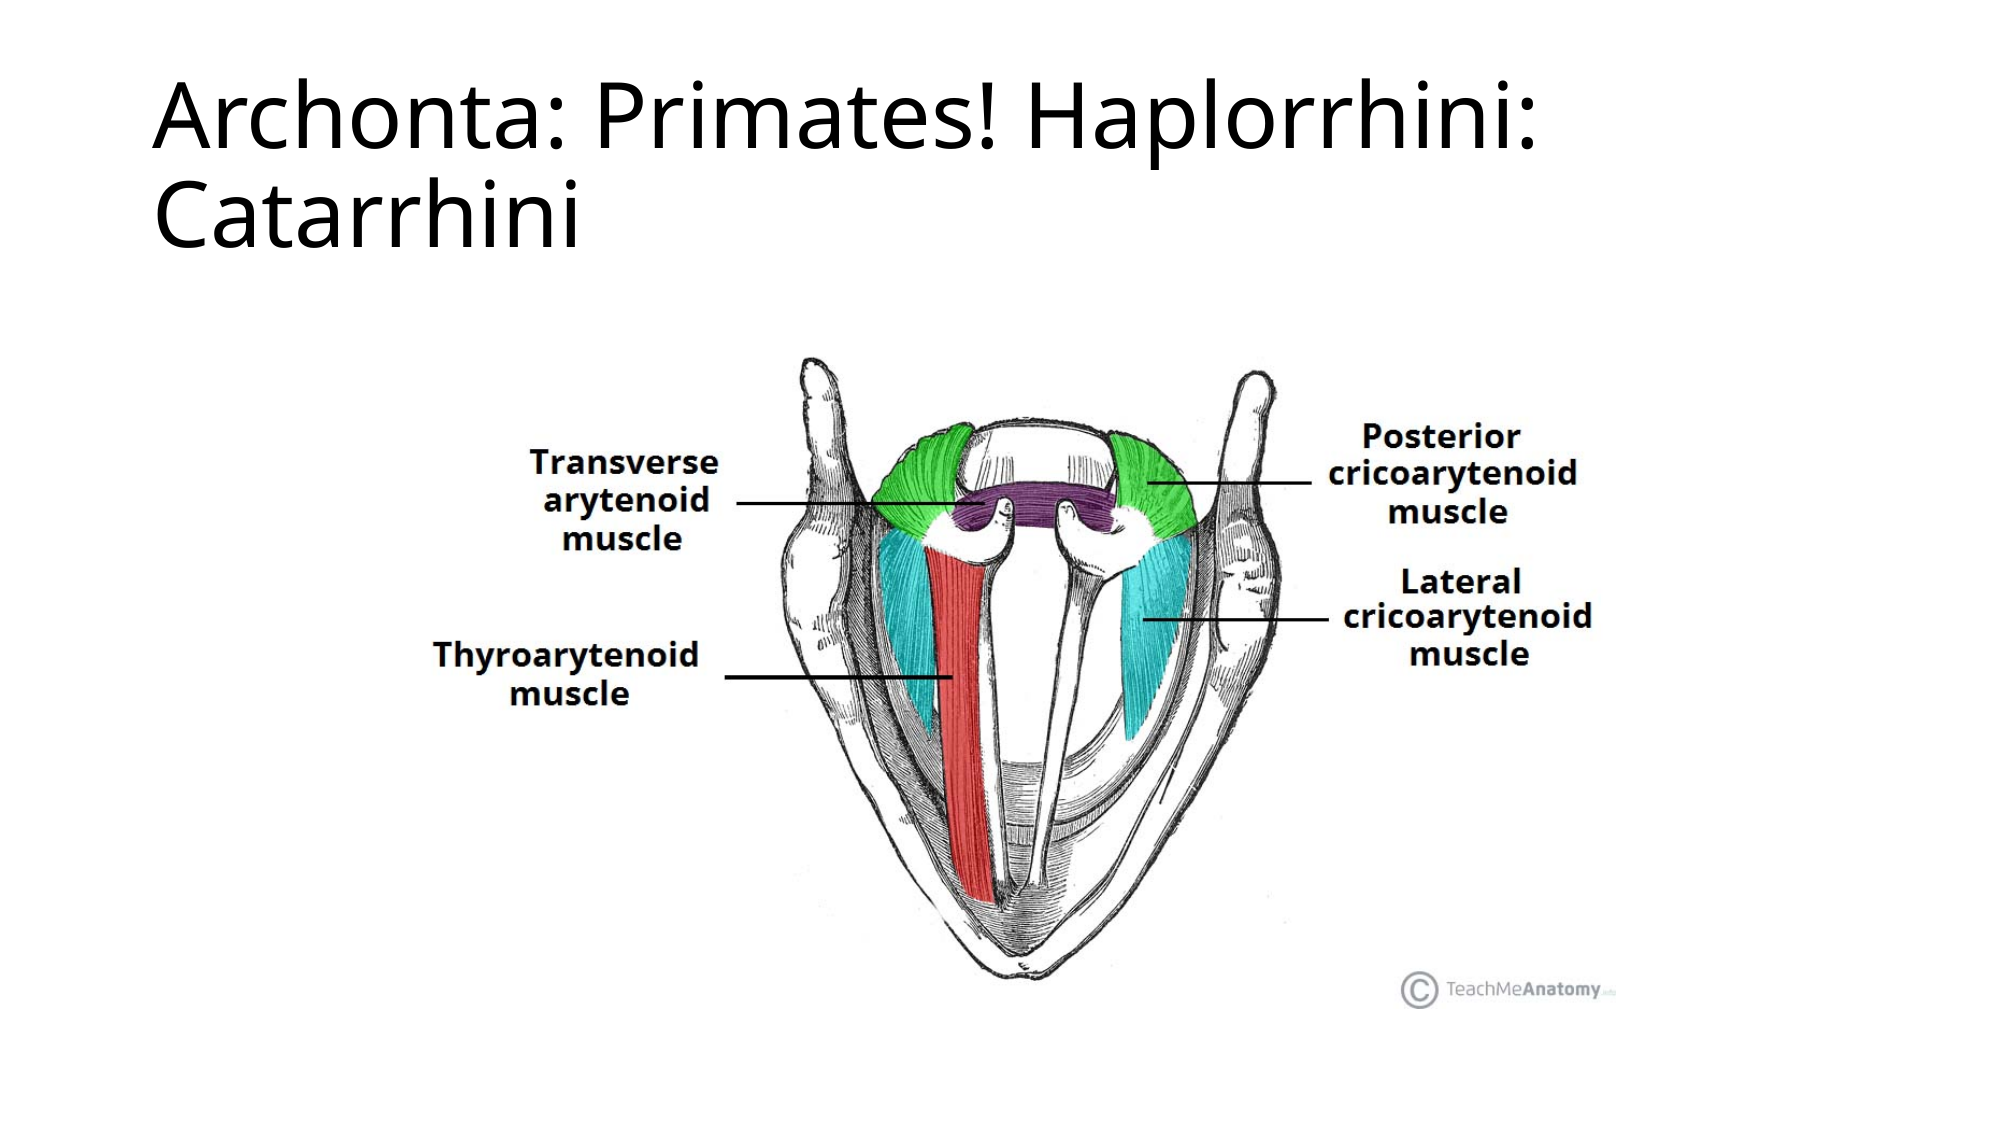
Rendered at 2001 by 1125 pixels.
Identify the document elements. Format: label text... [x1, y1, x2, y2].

picture [414, 348, 1616, 1009]
title Archonta: Primates! Haplorrhini: Catarrhini [137, 59, 1863, 278]
